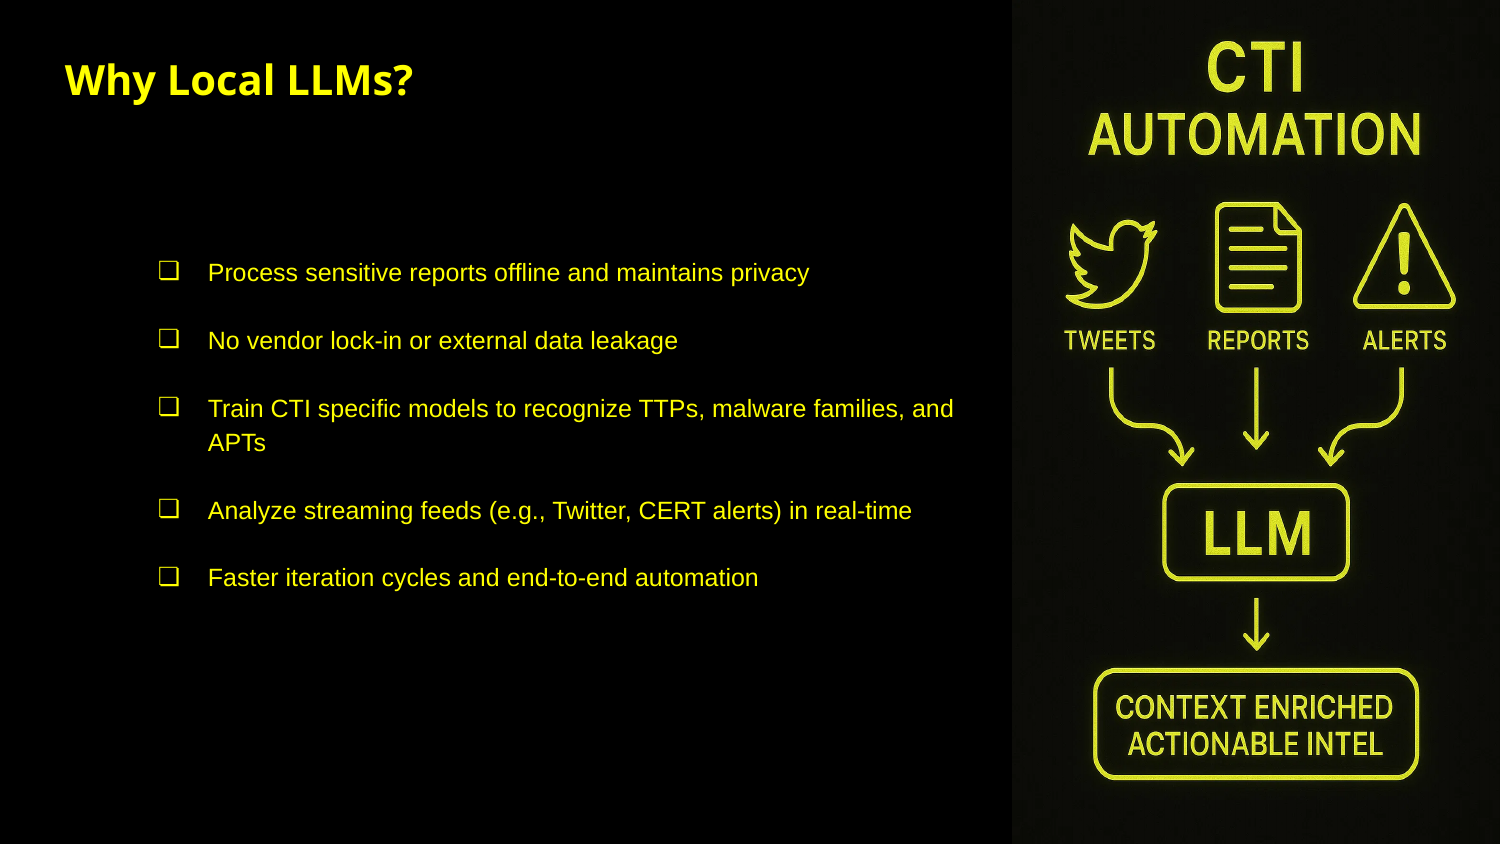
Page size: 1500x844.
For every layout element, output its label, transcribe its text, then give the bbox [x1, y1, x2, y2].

picture [1012, 0, 1500, 844]
text_box Process sensitive reports offline and maintains privacy No vendor lock-in or external data leakage Train CTI specific models to recognize TTPs, malware families, and APTs Analyze streaming feeds (e.g., Twitter, CERT alerts) in real-time Faster iteration cycles and end-to-end automation [117, 166, 1007, 678]
title Why Local LLMs? [49, 38, 1007, 143]
